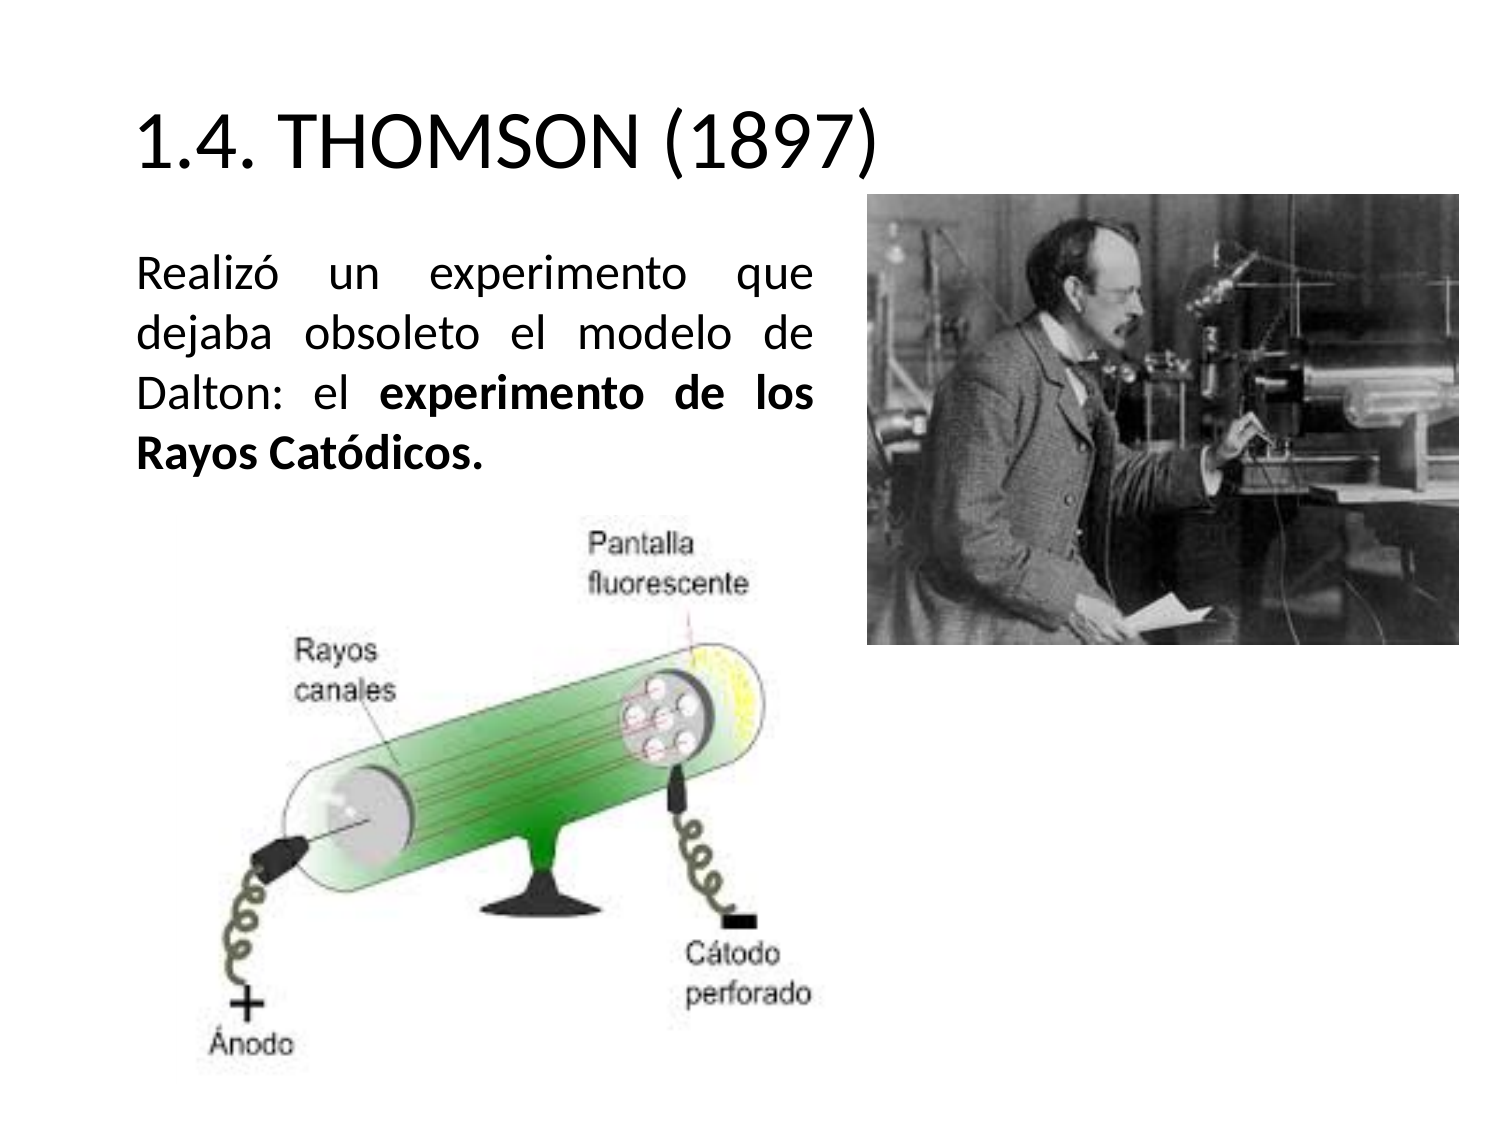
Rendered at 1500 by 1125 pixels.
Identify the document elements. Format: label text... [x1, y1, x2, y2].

picture [175, 194, 1459, 1084]
text_box 1.4. THOMSON (1897) [117, 78, 1370, 193]
text_box Realizó un experimento que dejaba obsoleto el modelo de Dalton: el experimento de los Rayos Catódicos. [121, 231, 830, 487]
